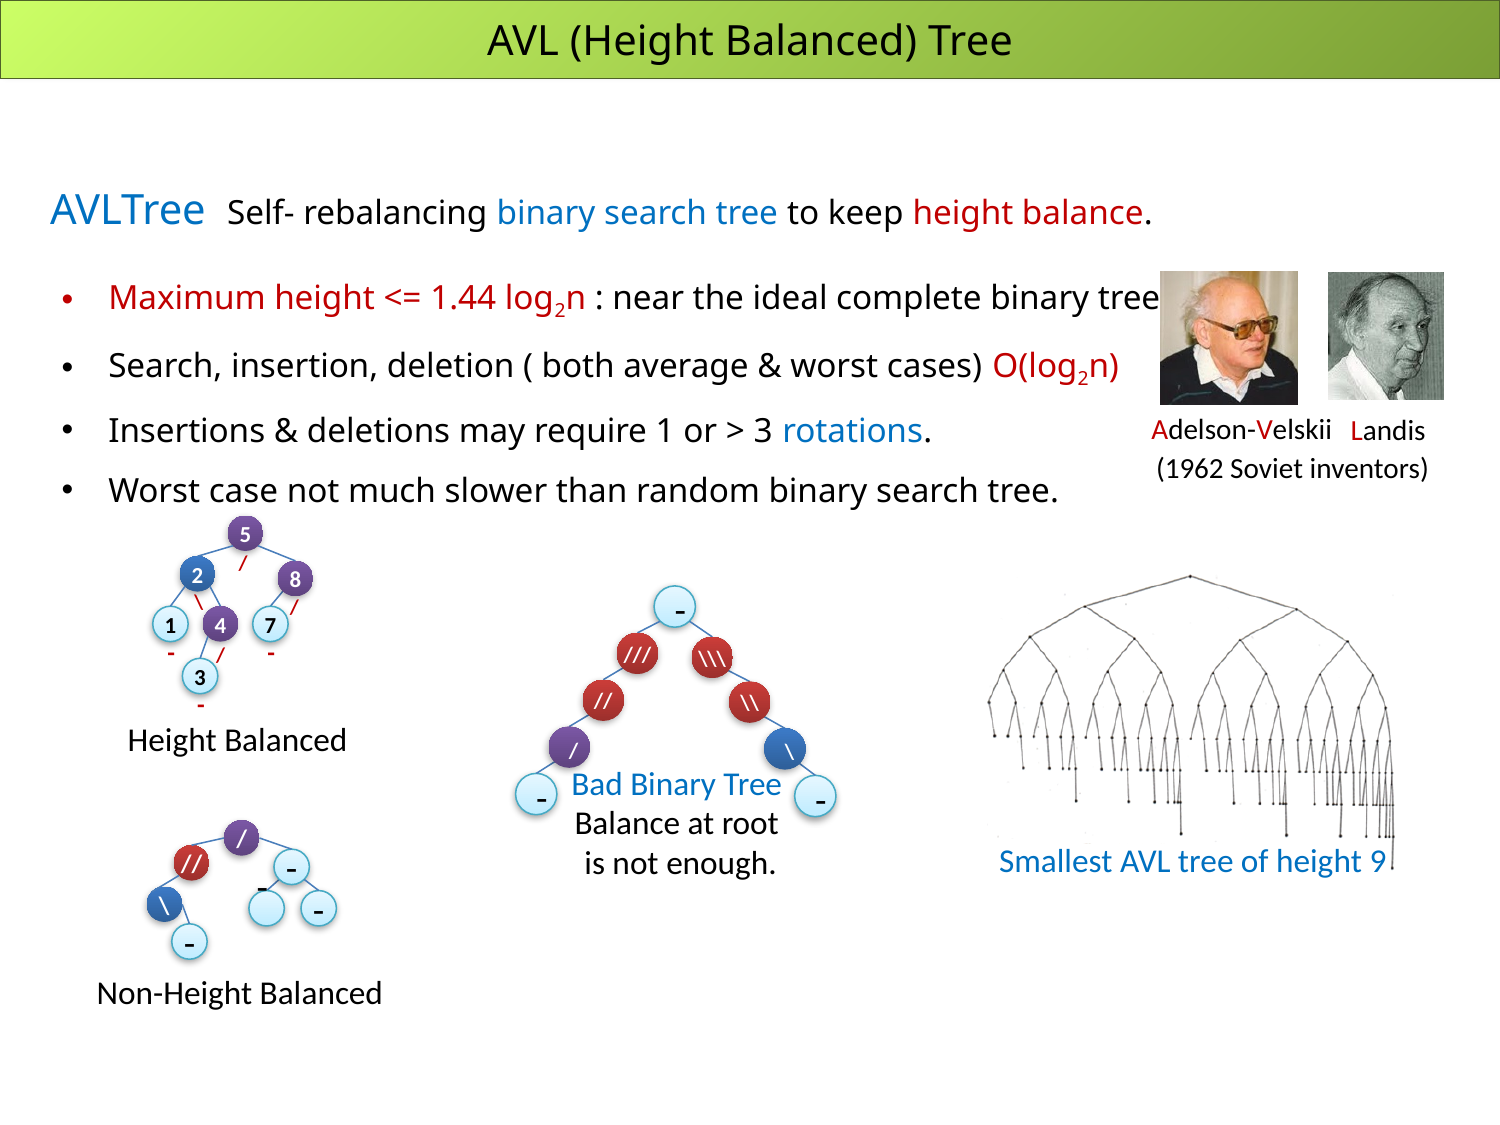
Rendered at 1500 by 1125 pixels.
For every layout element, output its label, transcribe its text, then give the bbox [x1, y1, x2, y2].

title AVL (Height Balanced) Tree [0, 0, 1500, 79]
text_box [105, 515, 376, 767]
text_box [1136, 270, 1449, 493]
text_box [515, 585, 837, 891]
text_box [984, 573, 1407, 888]
text_box Maximum height <= 1.44 log2n : near the ideal complete binary tree. Search, insertion, deletion ( both average & worst cases) O(log2n) Insertions & deletions may require 1 or > 3 rotations. Worst case not much slower than random binary search tree. [46, 246, 1231, 517]
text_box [81, 820, 411, 1020]
text_box AVLTree Self- rebalancing binary search tree to keep height balance. [35, 175, 1348, 241]
